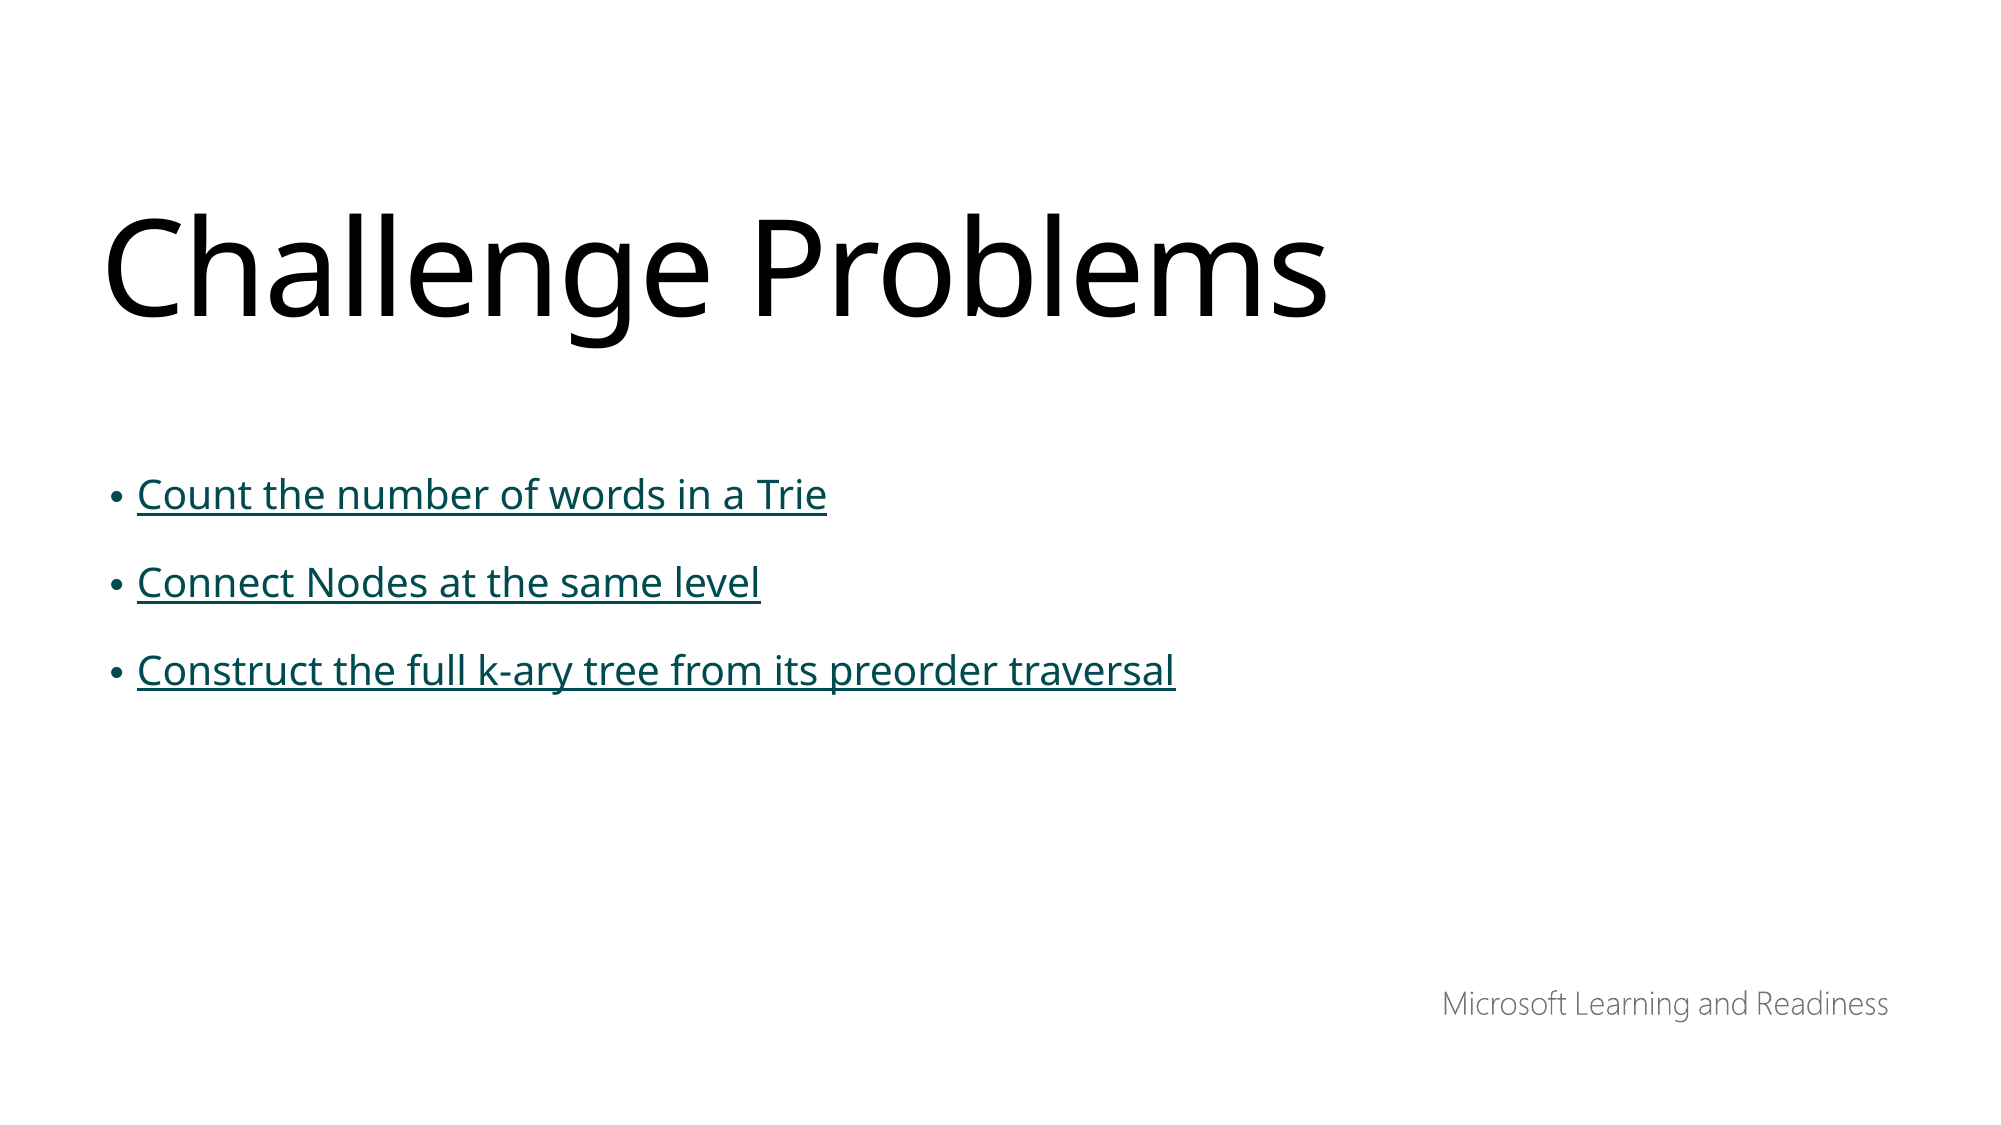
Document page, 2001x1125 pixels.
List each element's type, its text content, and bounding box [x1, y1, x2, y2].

list Challenge Problems [100, 200, 1876, 327]
list Count the number of words in a Trie Connect Nodes at the same level Construct the full k-ary tree from its preorder traversal [109, 461, 1877, 951]
